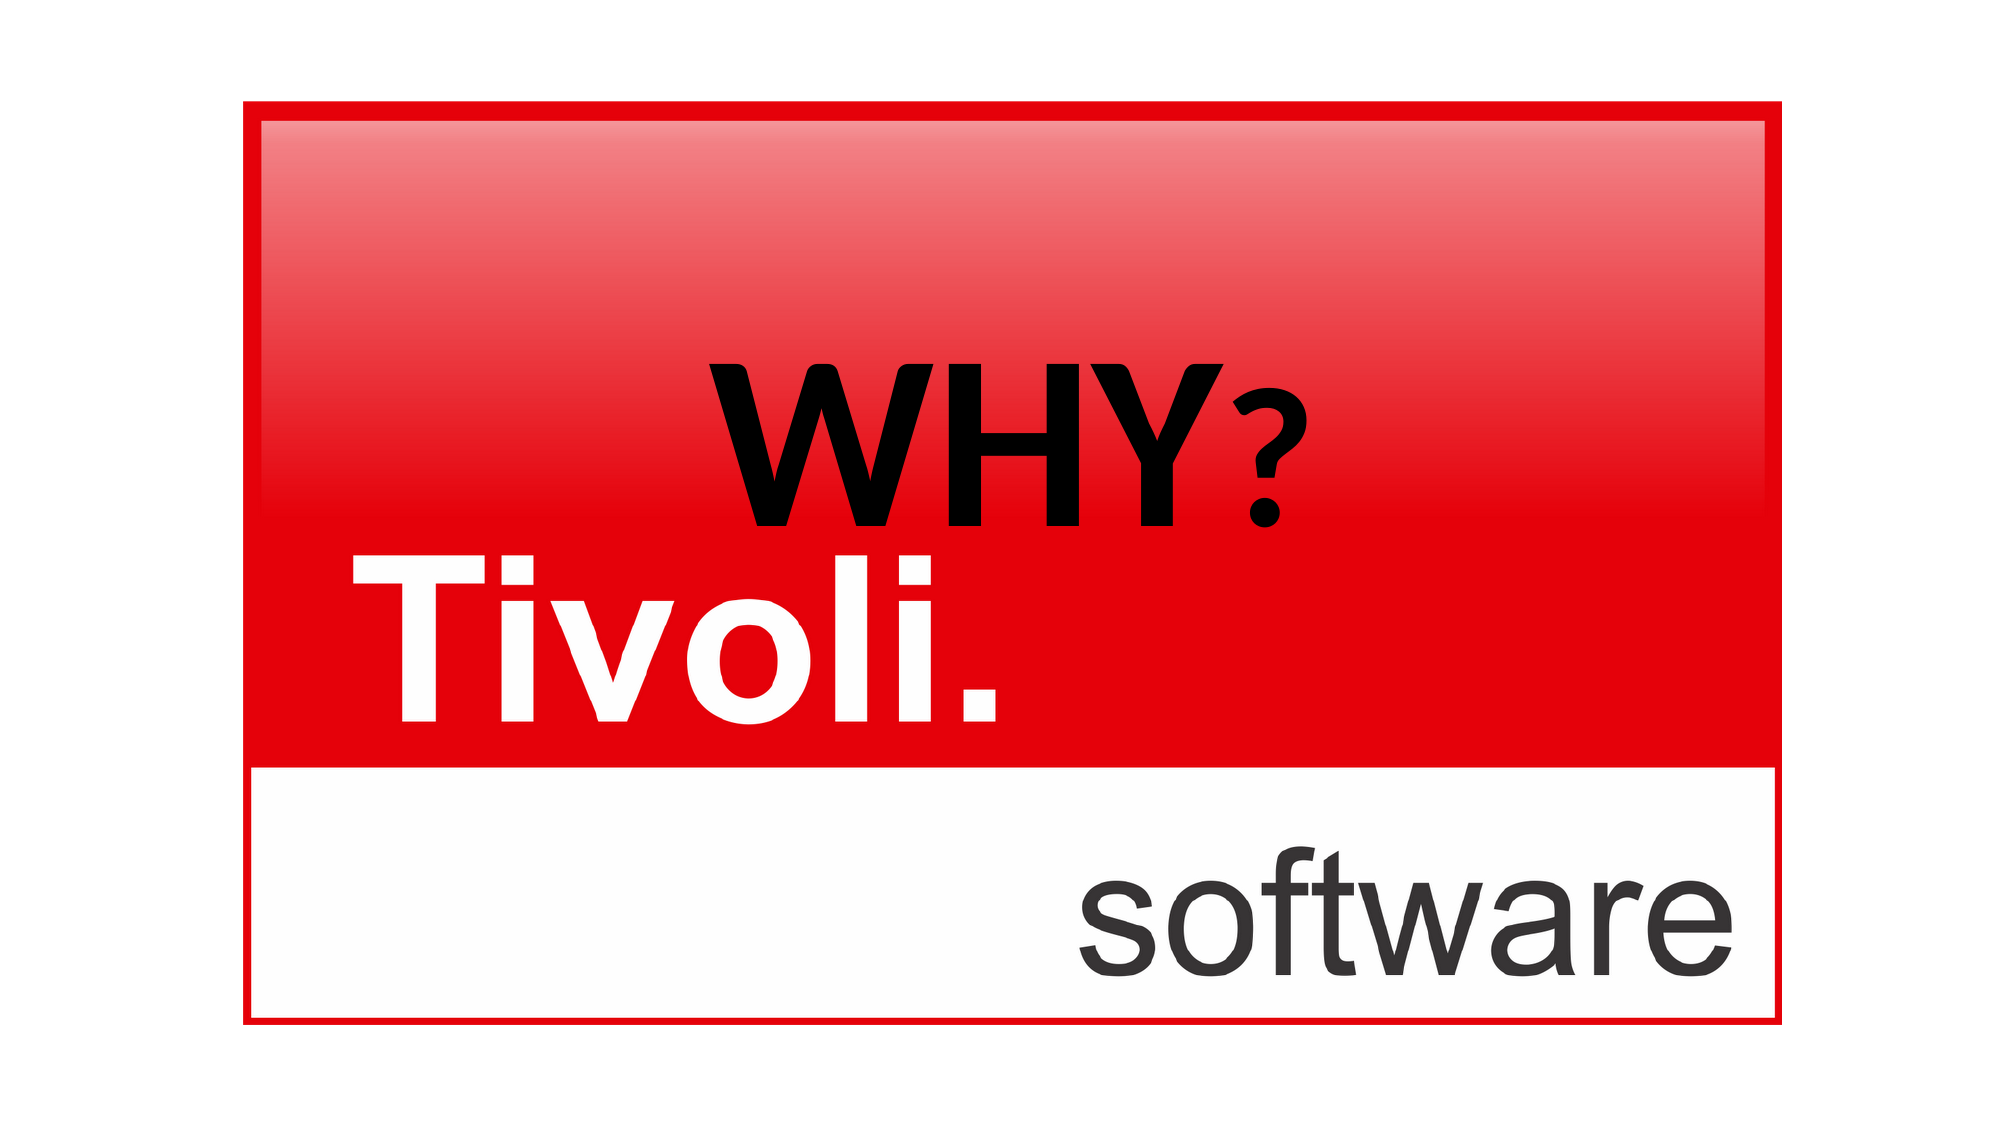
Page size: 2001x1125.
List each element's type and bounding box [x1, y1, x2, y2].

picture [243, 101, 1782, 1025]
